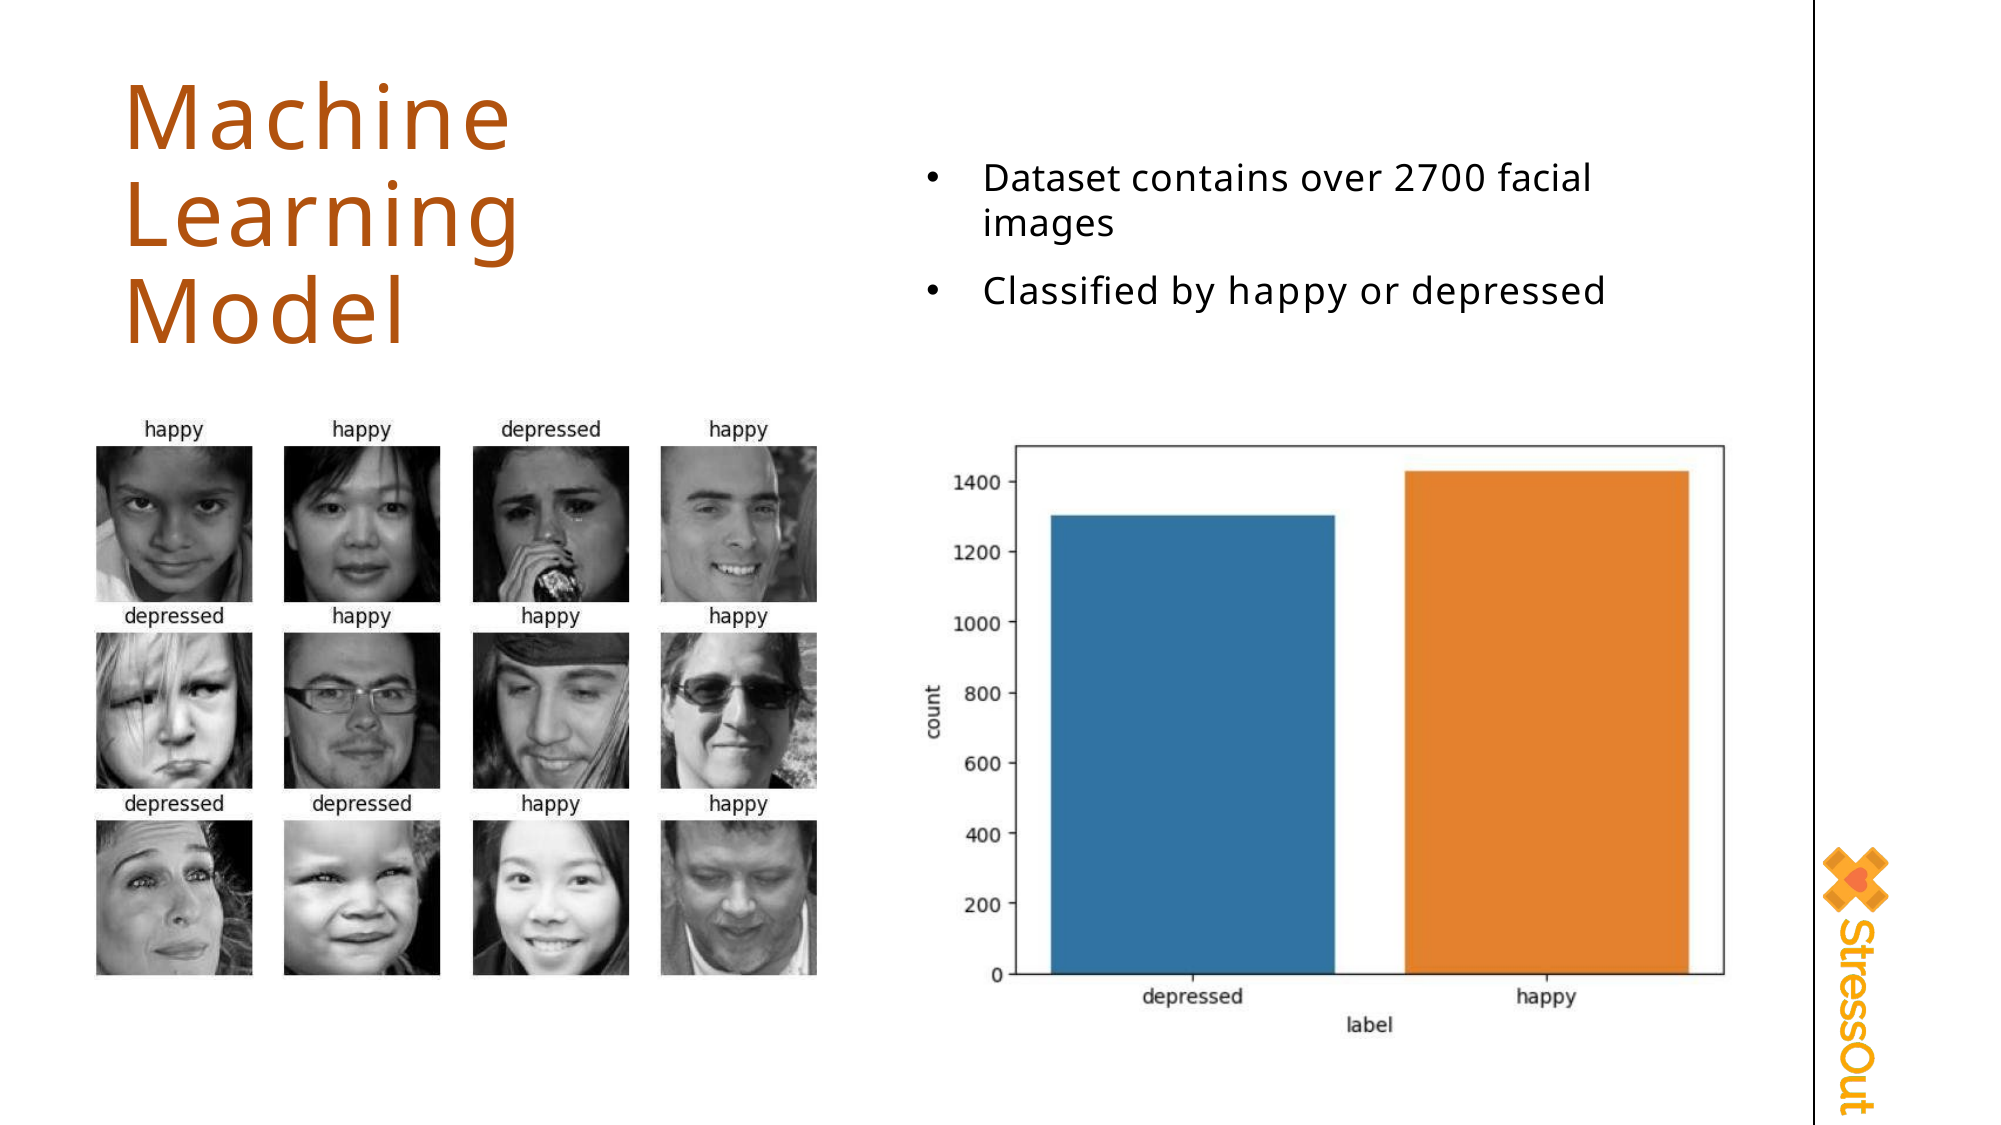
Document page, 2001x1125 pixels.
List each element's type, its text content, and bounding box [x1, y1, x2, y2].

text_box [94, 418, 824, 980]
text_box [920, 436, 1733, 1039]
text_box Dataset contains over 2700 facial images Classified by happy or depressed [924, 129, 1685, 312]
text_box [1822, 847, 1889, 1116]
title Machine Learning Model [120, 56, 780, 362]
